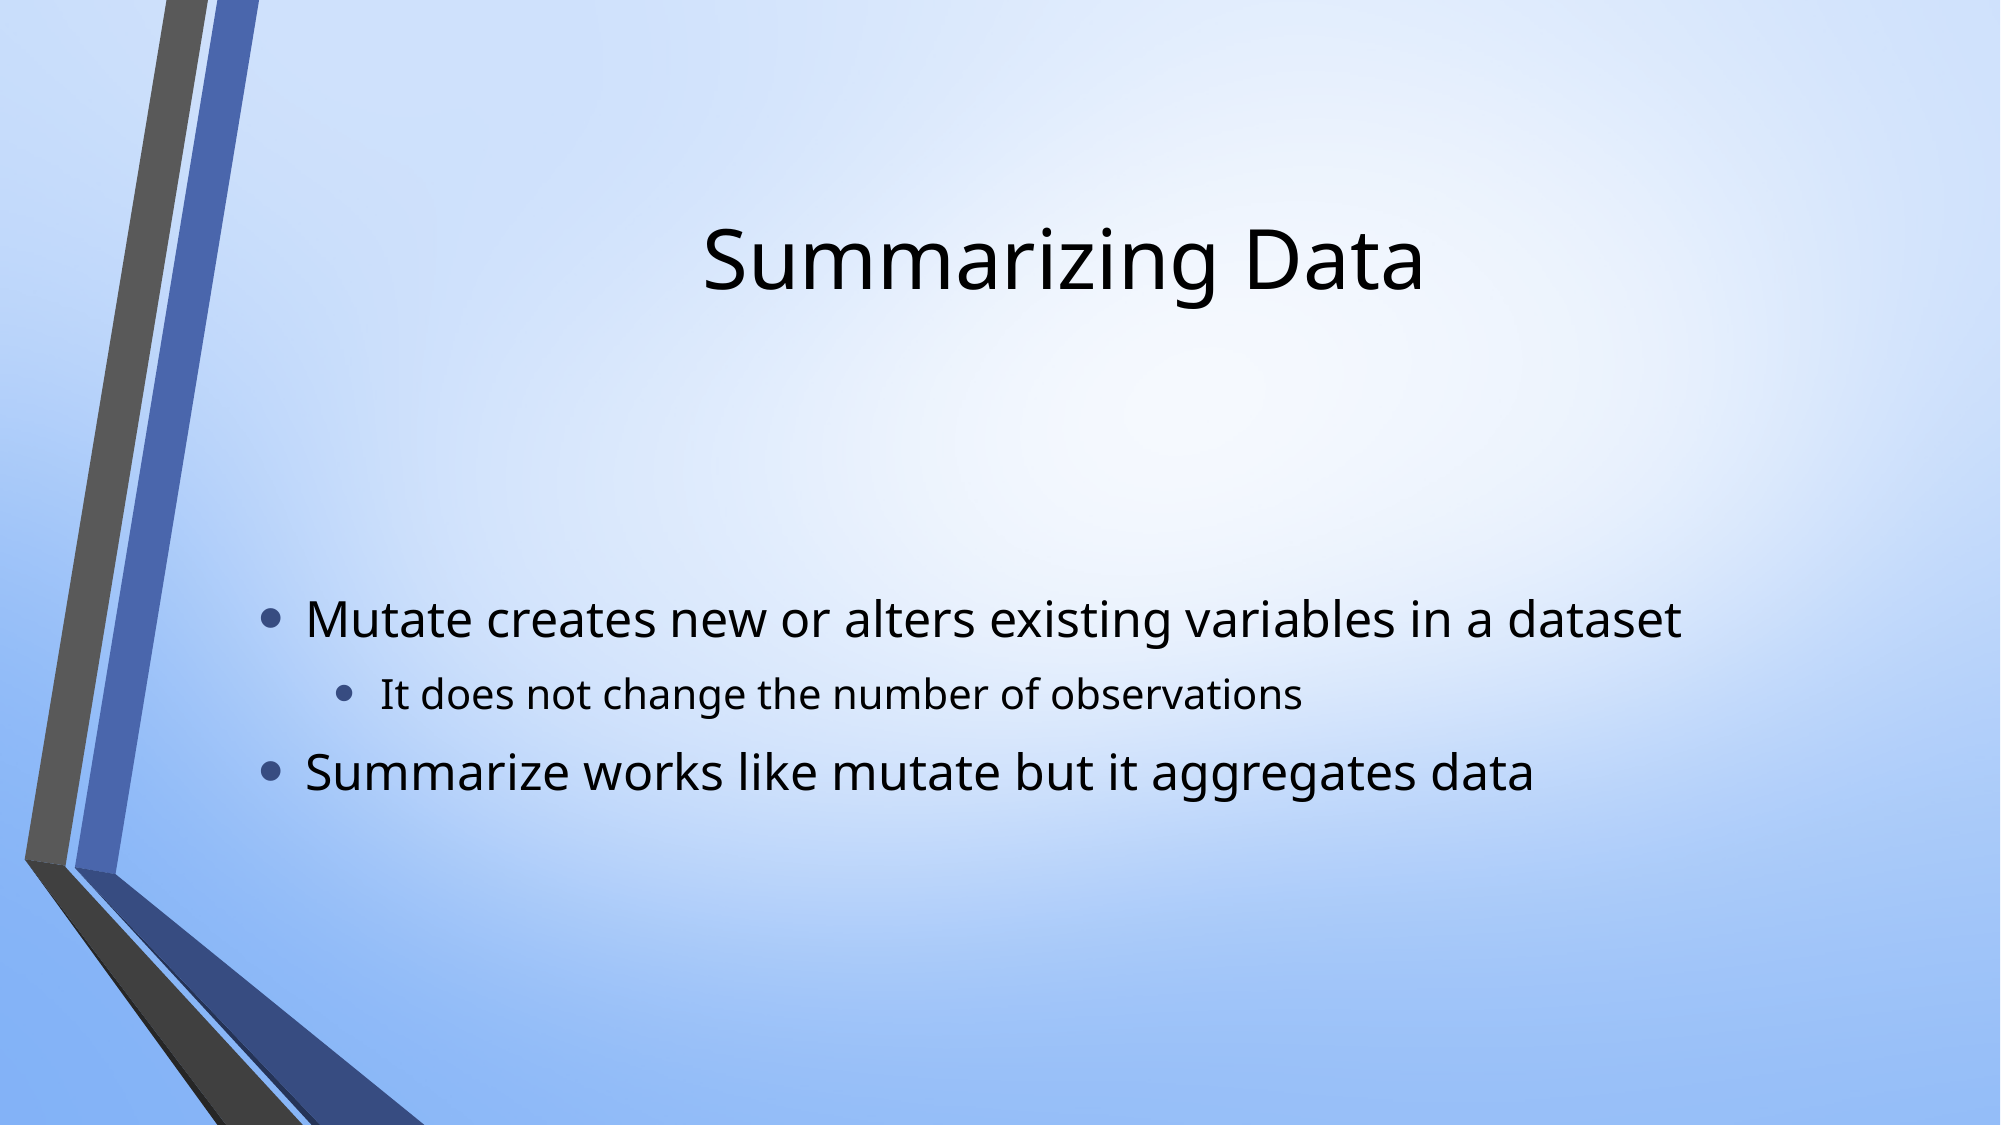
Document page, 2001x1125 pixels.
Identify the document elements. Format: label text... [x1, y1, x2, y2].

title Summarizing Data [243, 112, 1887, 400]
list Mutate creates new or alters existing variables in a dataset It does not change the number of observations Summarize works like mutate but it aggregates data [243, 437, 1887, 950]
